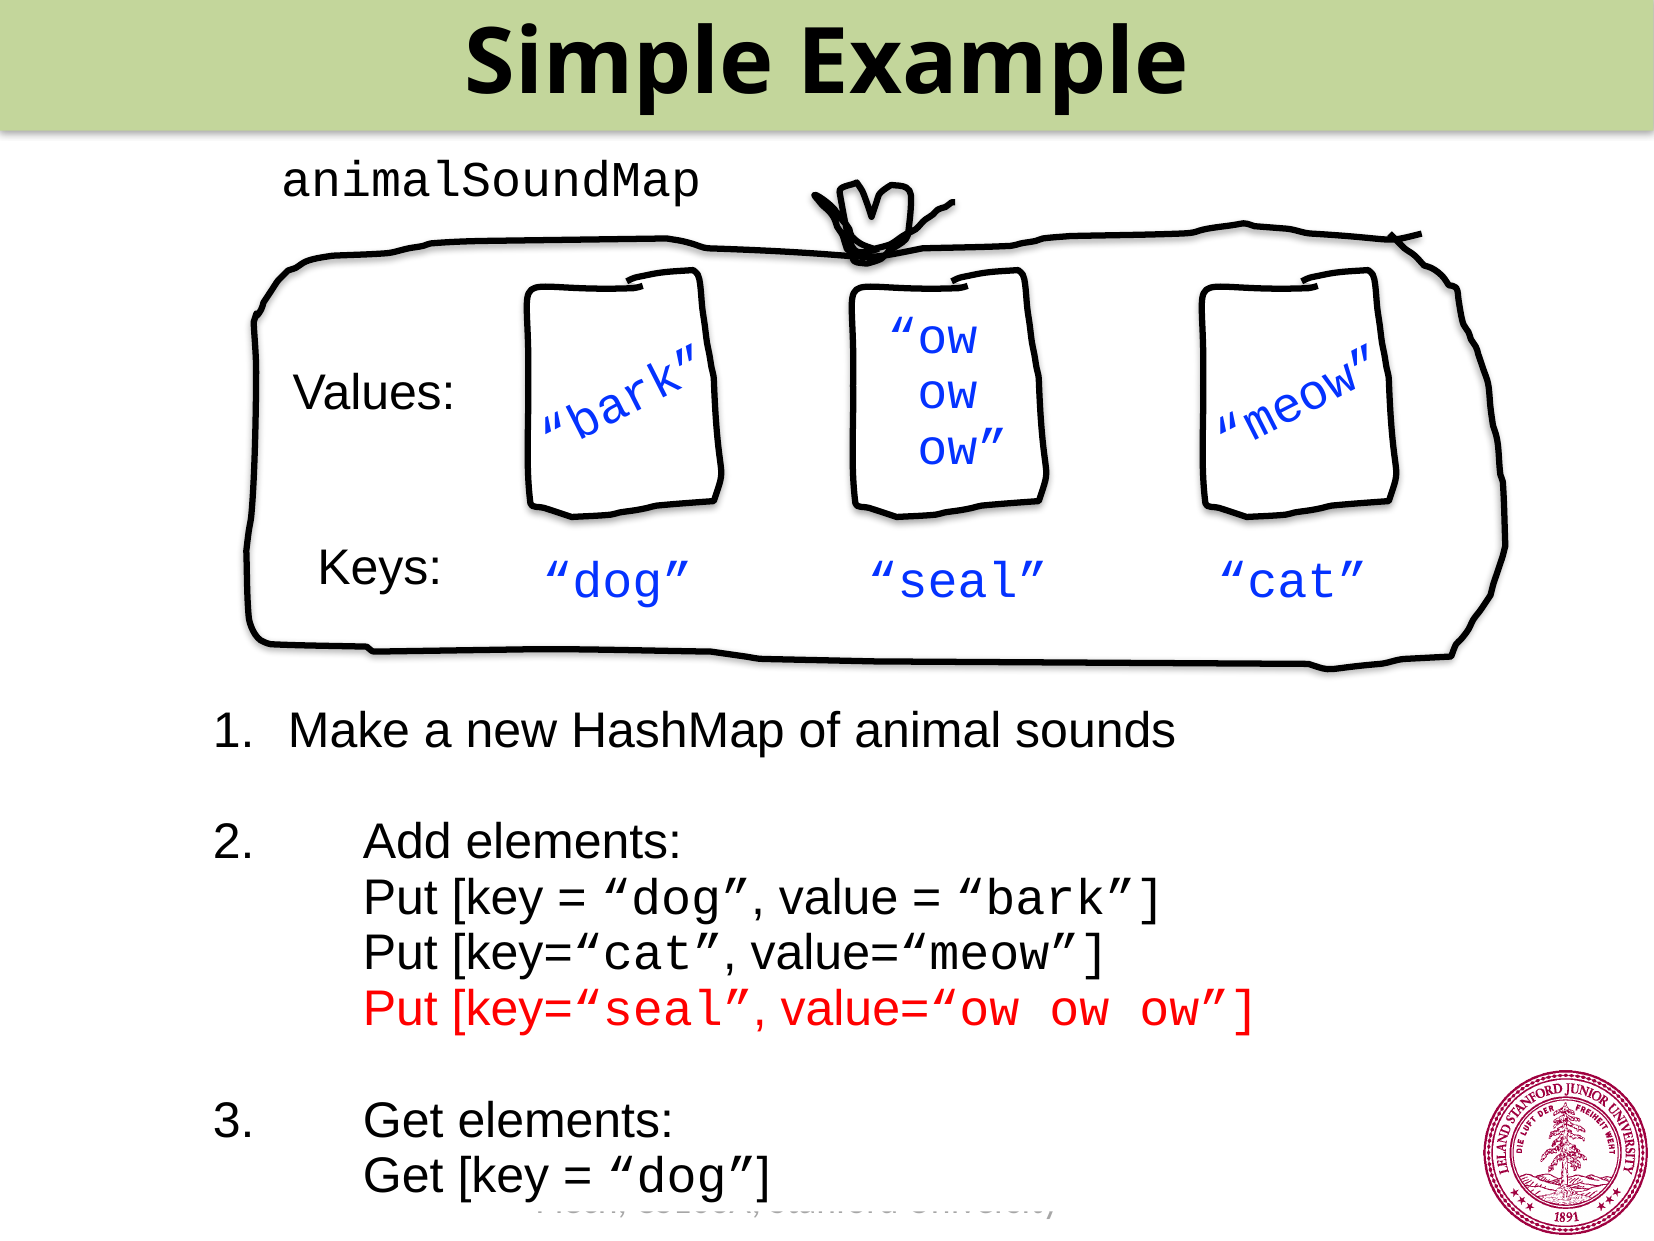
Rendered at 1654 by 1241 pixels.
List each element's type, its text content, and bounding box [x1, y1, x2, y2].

text_box animalSoundMap [266, 144, 716, 216]
picture [1483, 1070, 1648, 1235]
text_box Simple Example [0, 0, 1654, 134]
text_box [813, 181, 956, 265]
text_box Make a new HashMap of animal sounds 2. Add elements: Put [key = “dog”, value = “bark”] Put [key=“cat”, value=“meow”] Put [key=“seal”, value=“ow ow ow”] 3. Get elements: Get [key = “dog”] [198, 695, 1275, 1212]
text_box [245, 222, 1507, 670]
